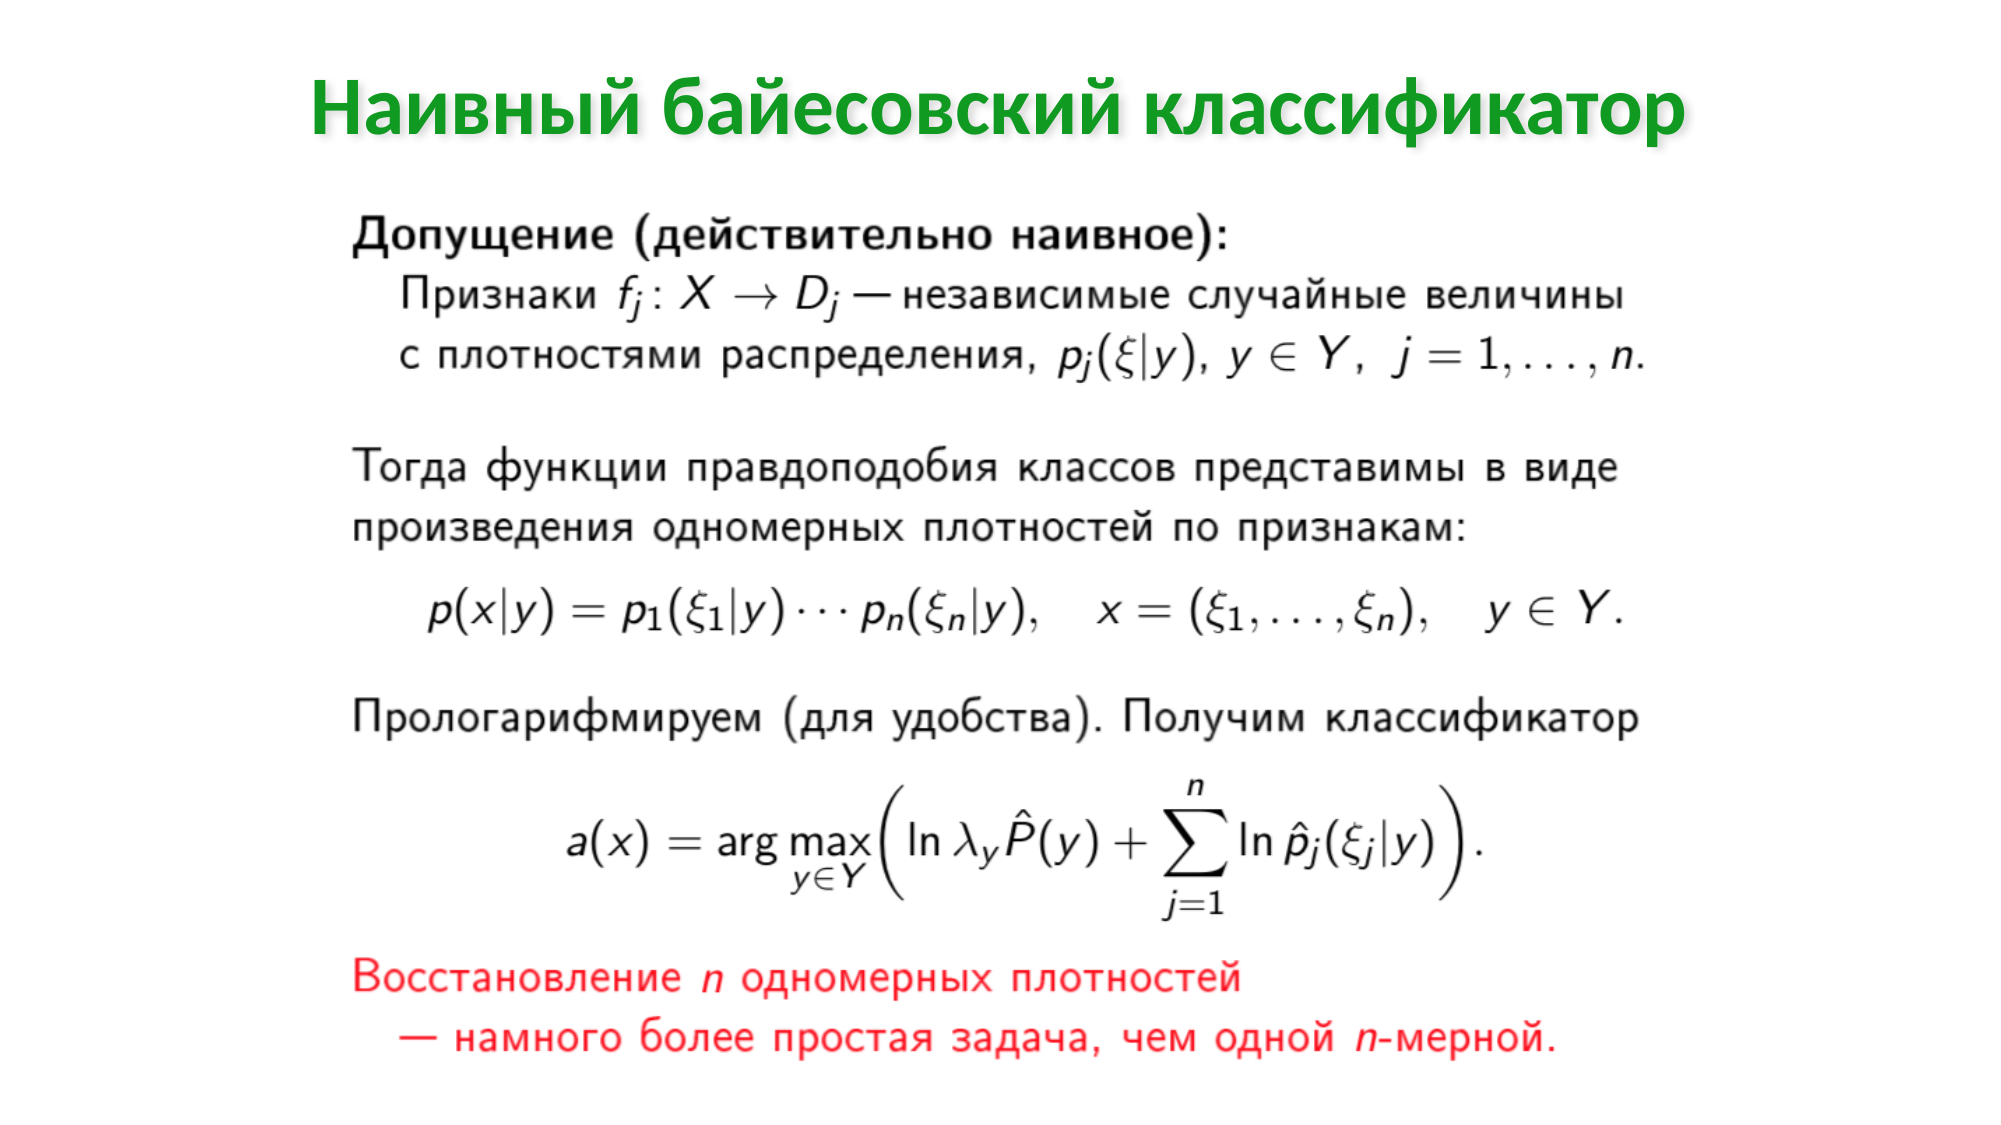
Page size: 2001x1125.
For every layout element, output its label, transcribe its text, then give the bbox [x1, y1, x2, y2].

picture [300, 204, 1700, 1082]
text_box Наивный байесовский классификатор [257, 43, 1743, 159]
